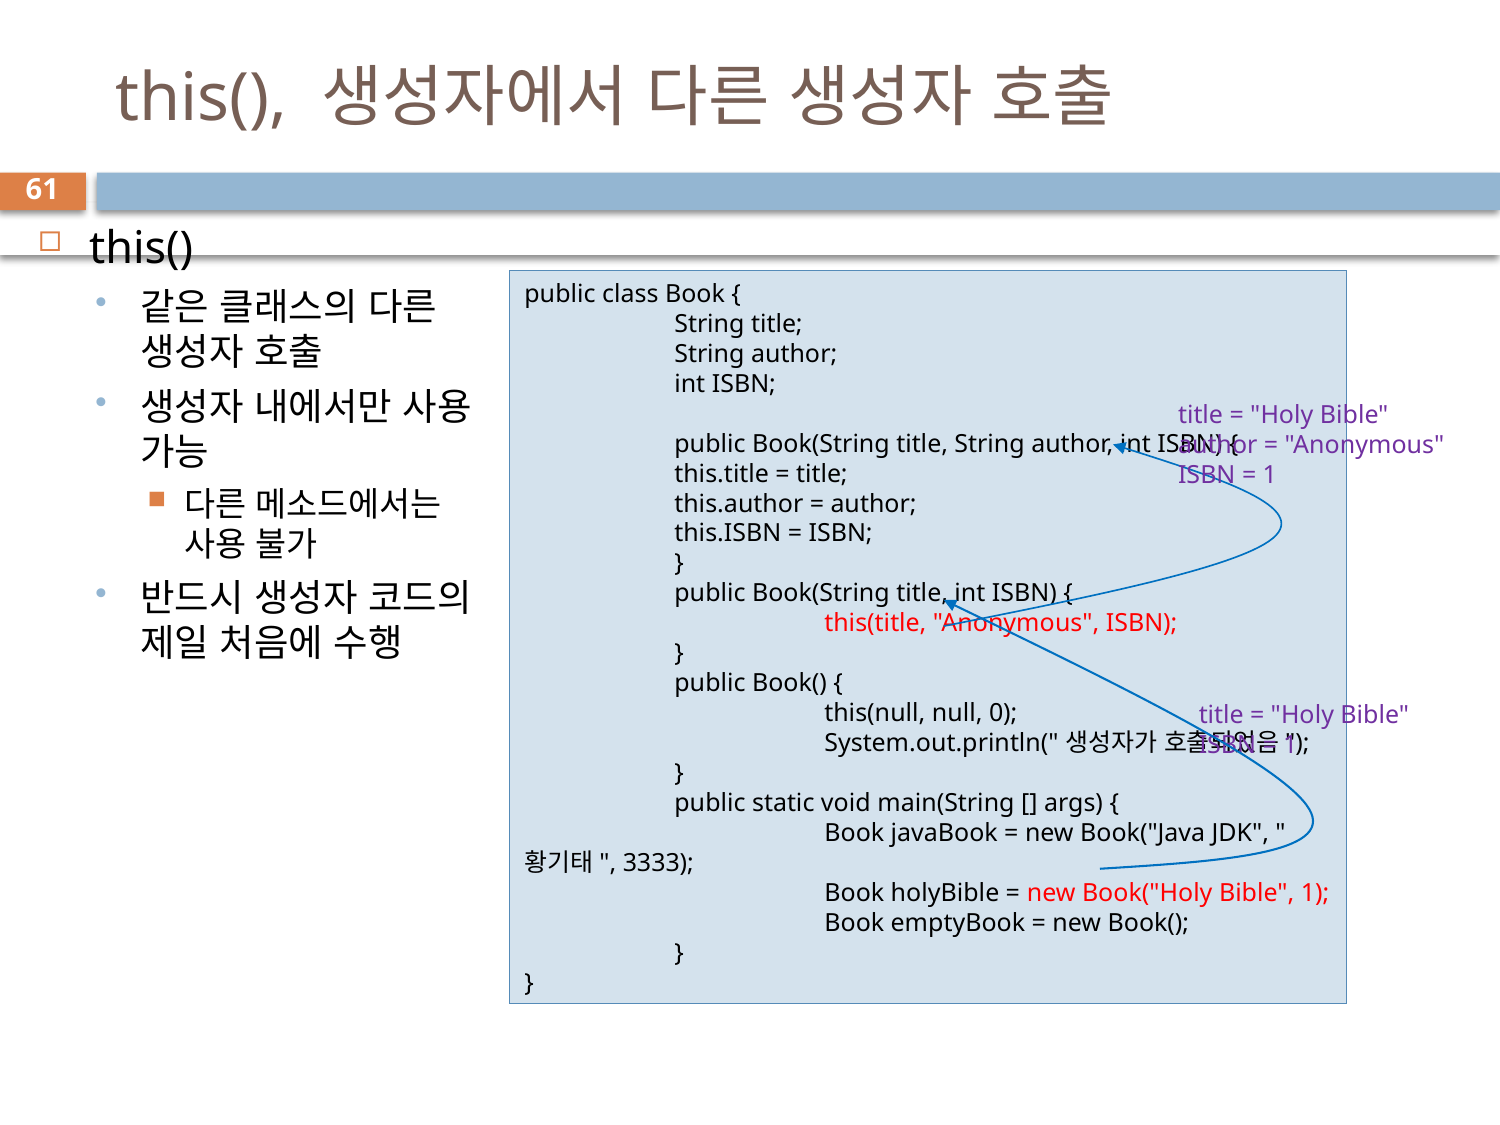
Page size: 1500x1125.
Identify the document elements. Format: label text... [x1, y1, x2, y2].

slide_number 61 [0, 170, 87, 211]
text_box [943, 616, 957, 627]
text_box public class Book { String title; String author; int ISBN; public Book(String title, String author, int ISBN) { this.title = title; this.author = author; this.ISBN = ISBN; } public Book(String title, int ISBN) { this(title, "Anonymous", ISBN); } public Book() { this(null, null, 0); System.out.println("생성자가 호출되었음"); } public static void main(String [] args) { Book javaBook = new Book("Java JDK", "황기태", 3333); Book holyBible = new Book("Holy Bible", 1); Book emptyBook = new Book(); } } [509, 270, 1347, 1004]
text_box [943, 599, 1315, 871]
text_box [962, 442, 1283, 619]
list this() 같은 클래스의 다른 생성자 호출 생성자 내에서만 사용 가능 다른 메소드에서는 사용 불가 반드시 생성자 코드의 제일 처음에 수행 [23, 210, 493, 705]
text_box title = "Holy Bible" ISBN = 1 [1183, 691, 1425, 767]
text_box title = "Holy Bible" author = "Anonymous" ISBN = 1 [1163, 391, 1483, 496]
title this(), 생성자에서 다른 생성자 호출 [100, 37, 1438, 149]
